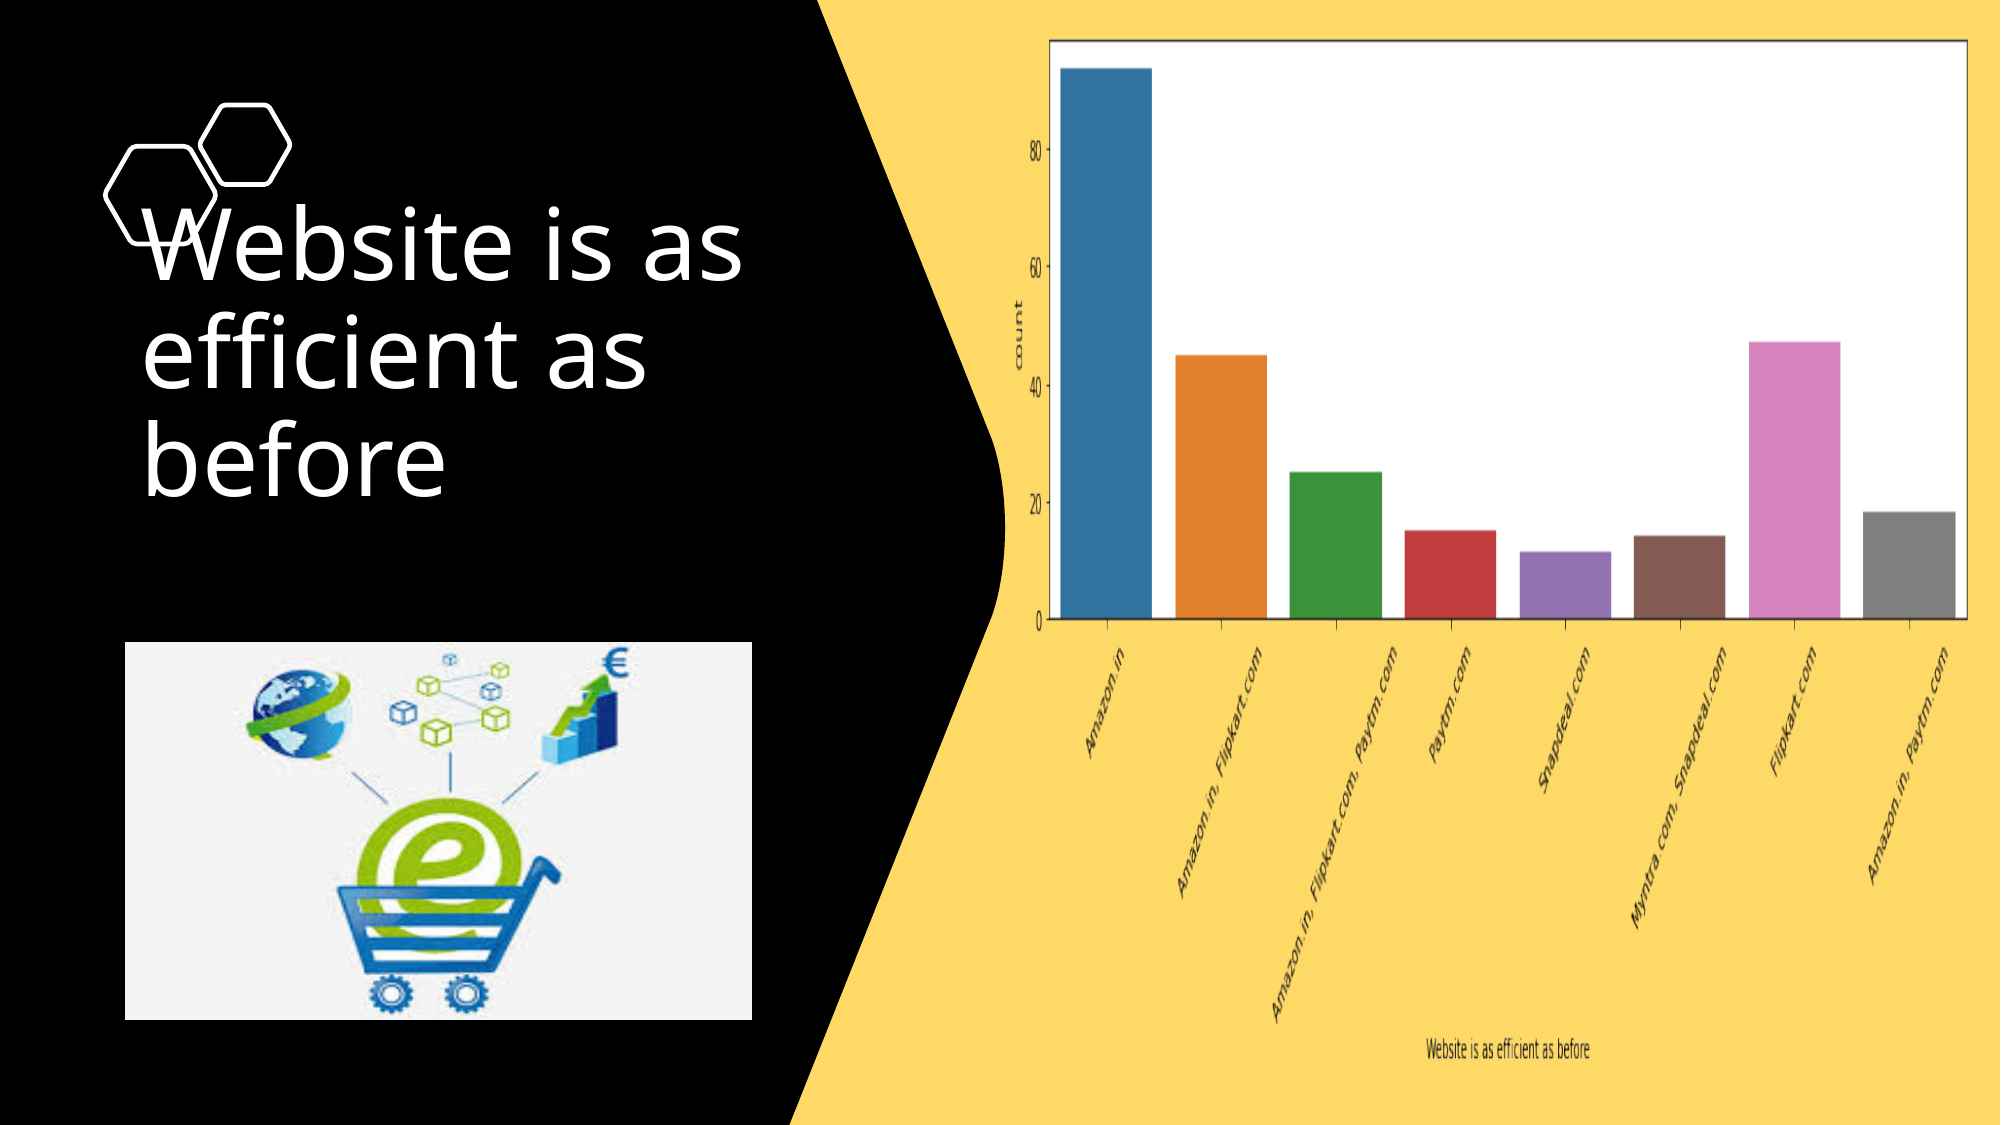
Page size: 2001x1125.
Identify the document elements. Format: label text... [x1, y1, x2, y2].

text_box [791, 0, 2000, 1125]
picture [1006, 24, 1973, 1081]
title Website is as efficient as before [125, 169, 808, 526]
text_box [0, 0, 1006, 1125]
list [125, 642, 752, 1020]
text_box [104, 104, 290, 244]
